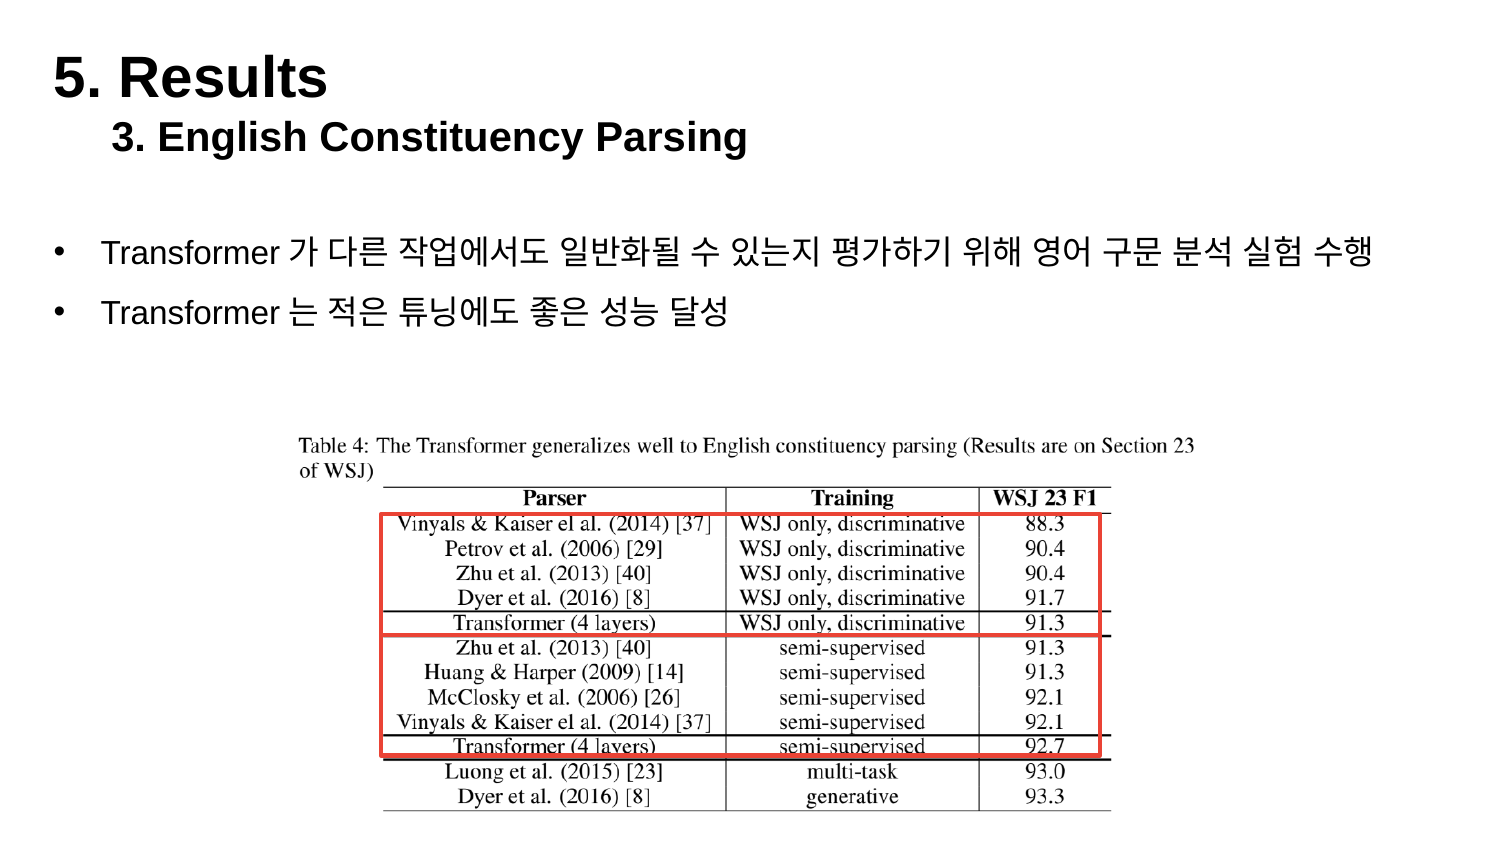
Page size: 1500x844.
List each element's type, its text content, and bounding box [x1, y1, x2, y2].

picture [281, 421, 1219, 821]
text_box Transformer가 다른 작업에서도 일반화될 수 있는지 평가하기 위해 영어 구문 분석 실험 수행 Transformer는 적은 튜닝에도 좋은 성능 달성 [38, 204, 1483, 339]
text_box 5. Results 3. English Constituency Parsing [38, 32, 1036, 156]
